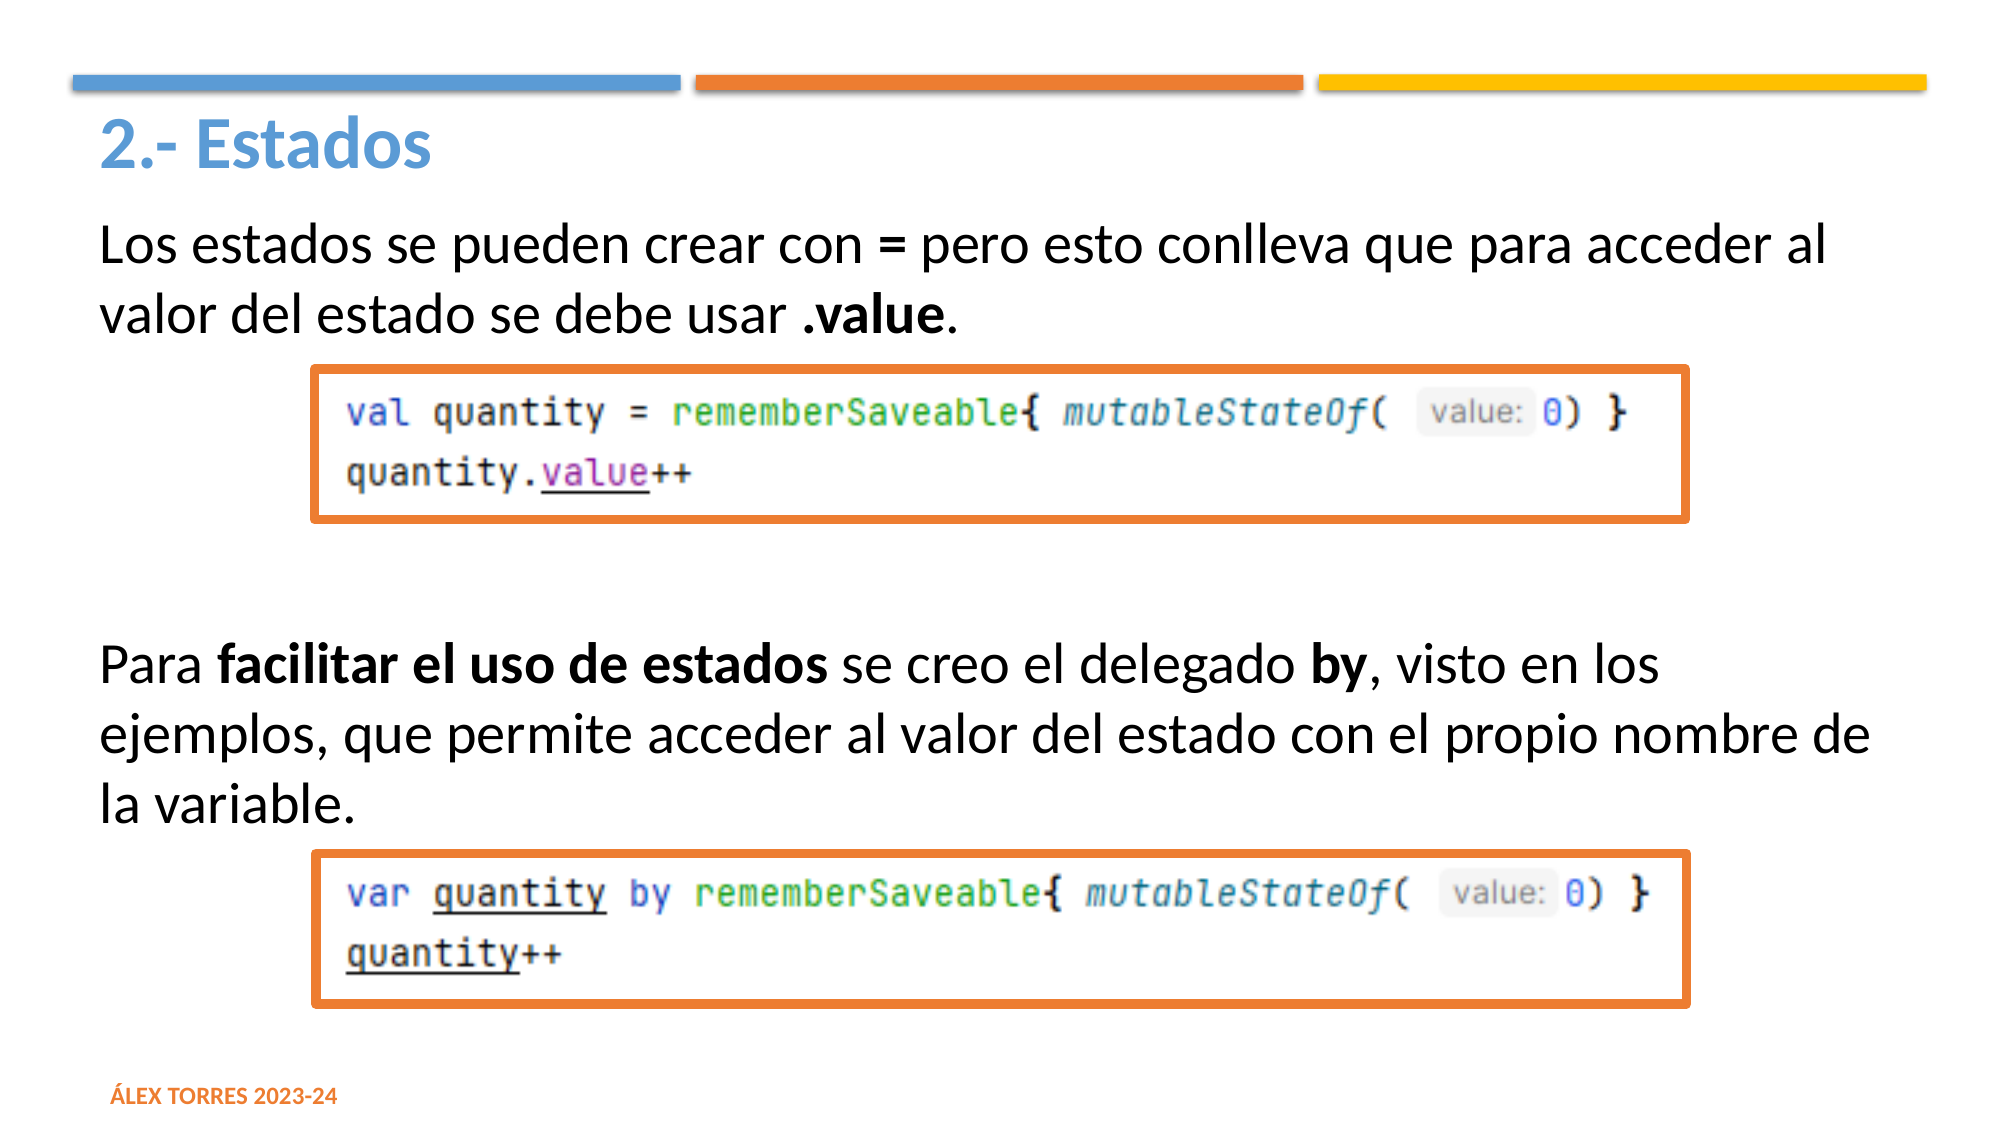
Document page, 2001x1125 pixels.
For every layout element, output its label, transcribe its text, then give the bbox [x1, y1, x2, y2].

text_box Los estados se pueden crear con = pero esto conlleva que para acceder al valor del estado se debe usar .value. Para facilitar el uso de estados se creo el delegado by, visto en los ejemplos, que permite acceder al valor del estado con el propio nombre de la variable. [85, 190, 1915, 1074]
picture [319, 857, 1683, 1000]
text_box 2.- Estados [85, 78, 1915, 188]
picture [318, 372, 1681, 516]
